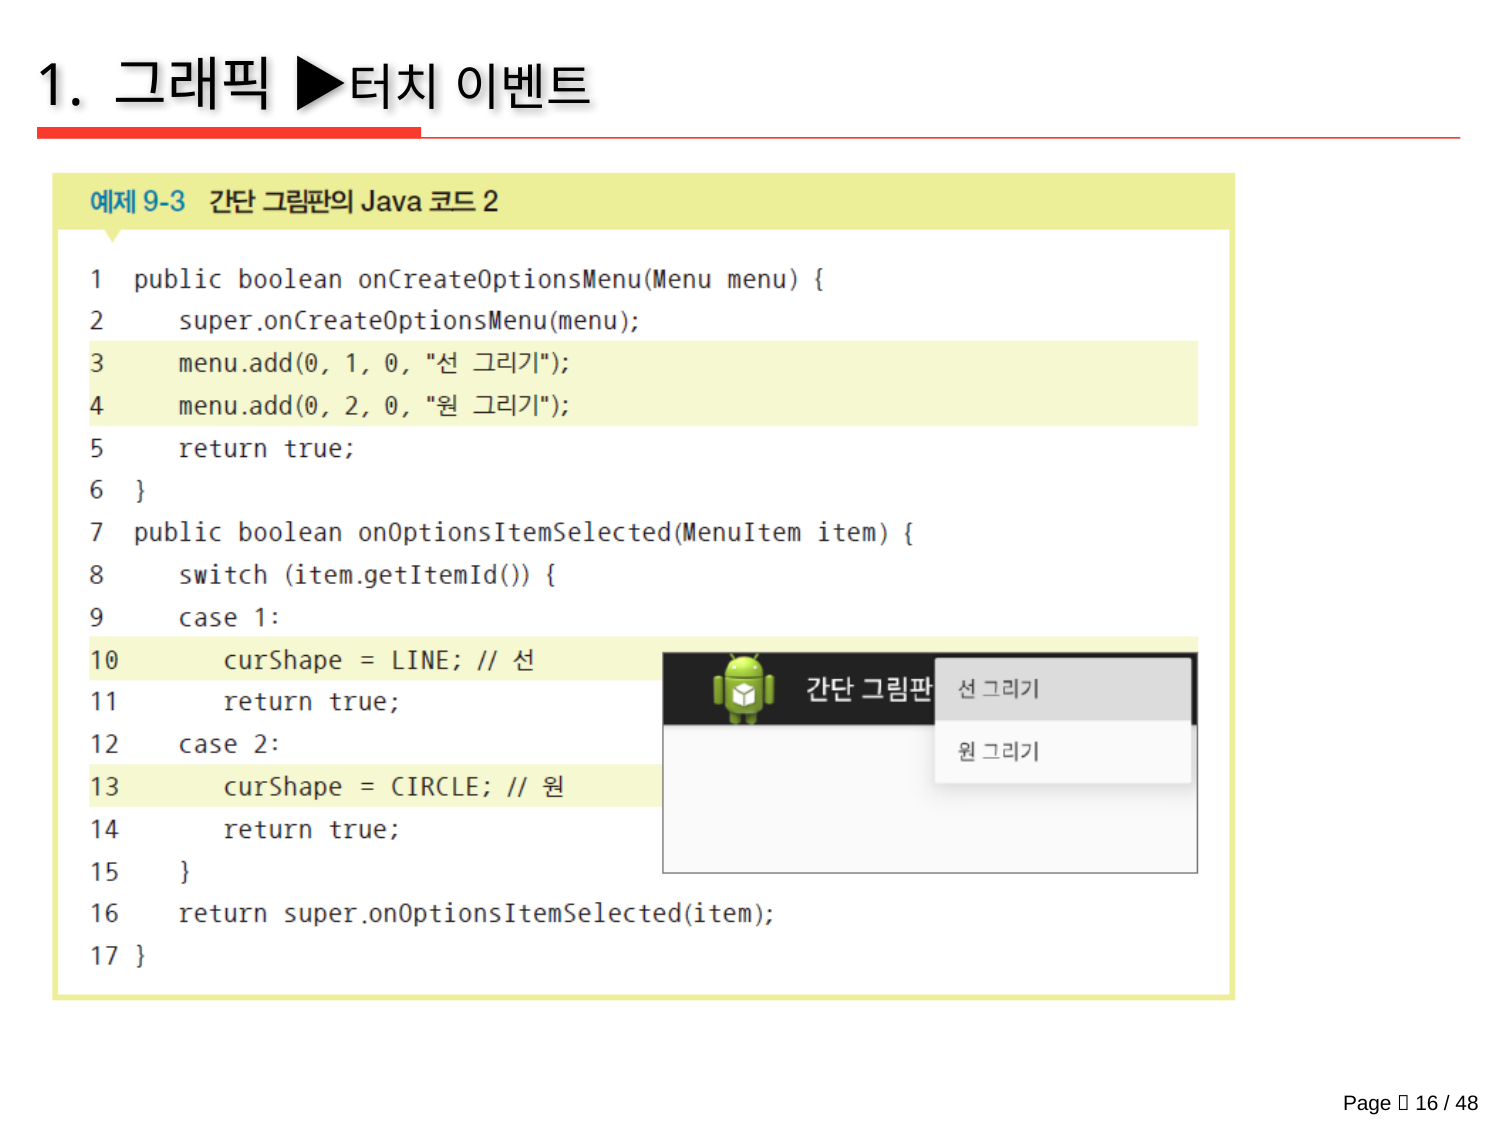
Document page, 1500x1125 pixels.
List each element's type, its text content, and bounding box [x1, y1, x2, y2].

picture [43, 166, 1241, 1009]
title 1. 그래픽 ▶터치 이벤트 [35, 47, 1434, 142]
